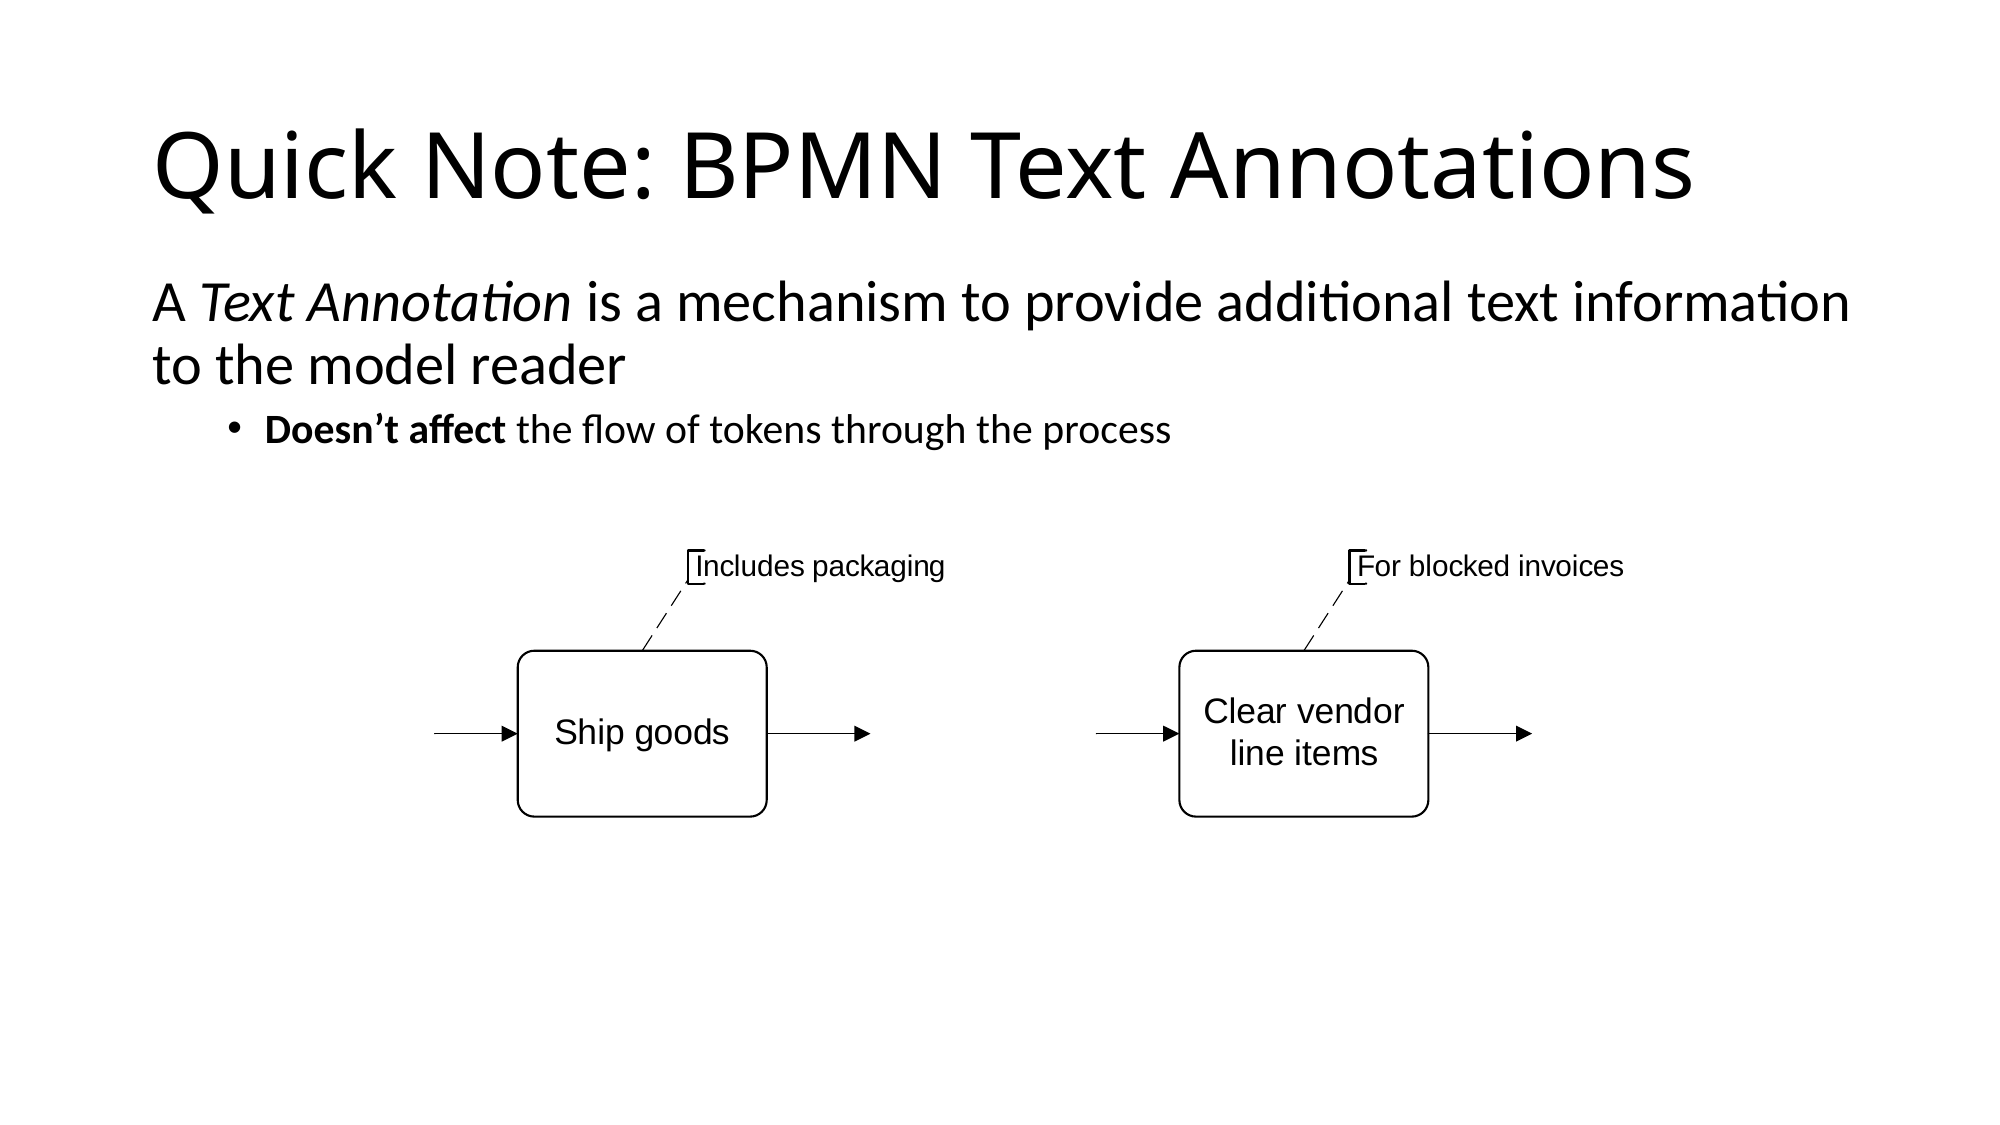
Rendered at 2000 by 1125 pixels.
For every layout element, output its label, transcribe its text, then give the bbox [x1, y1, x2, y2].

list A Text Annotation is a mechanism to provide additional text information to the model reader Doesn’t affect the flow of tokens through the process [137, 263, 1922, 965]
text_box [1075, 540, 1676, 821]
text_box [413, 540, 1014, 821]
title Quick Note: BPMN Text Annotations [137, 59, 1862, 278]
